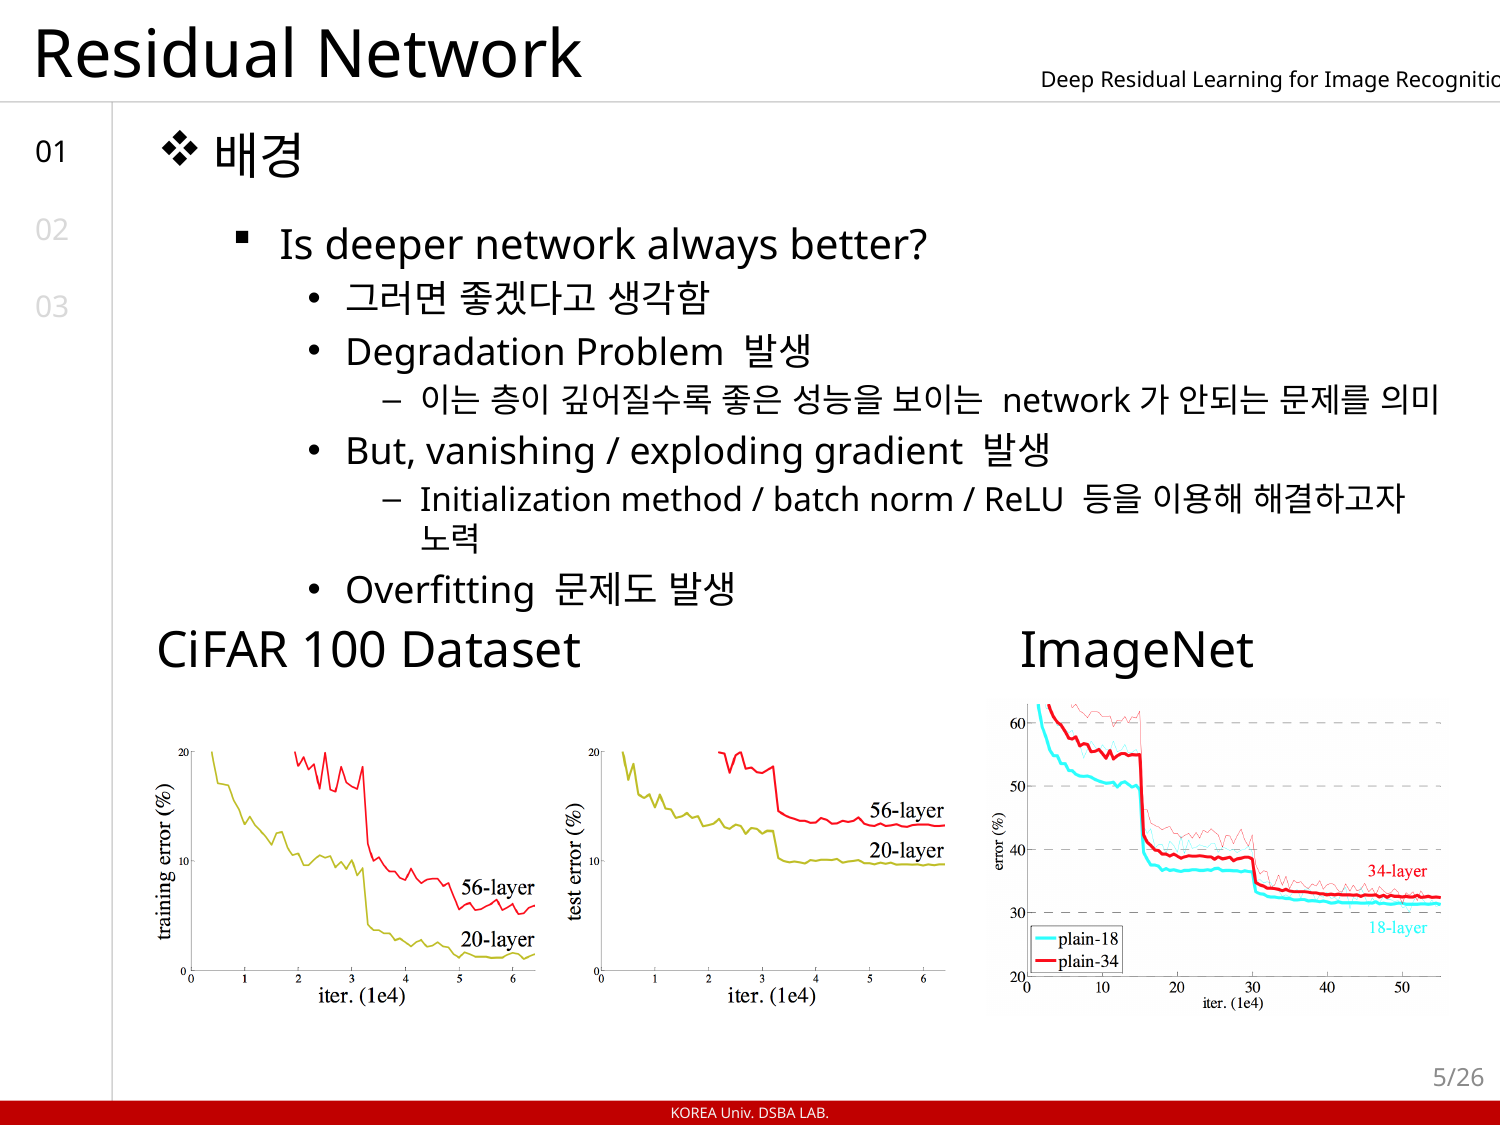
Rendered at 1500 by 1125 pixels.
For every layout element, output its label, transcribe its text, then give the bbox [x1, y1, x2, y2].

title Residual Network [17, 11, 1483, 90]
picture [985, 698, 1449, 1016]
text_box CiFAR 100 Dataset [141, 609, 596, 685]
list 배경 Is deeper network always better? 그러면 좋겠다고 생각함 Degradation Problem 발생 이는 층이 깊어질수록 좋은 성능을 보이는 network가 안되는 문제를 의미 But, vanishing / exploding gradient 발생 Initialization method / batch norm / ReLU 등을 이용해 해결하고자 노력 Overfitting 문제도 발생 [142, 116, 1483, 1089]
slide_number 5/26 [1149, 1048, 1500, 1109]
list 03 [20, 280, 100, 332]
text_box Deep Residual Learning for Image Recognition [1025, 58, 1500, 100]
text_box ImageNet [1005, 609, 1270, 685]
list 01 [20, 125, 100, 177]
picture [135, 722, 970, 1013]
list 02 [20, 202, 100, 254]
